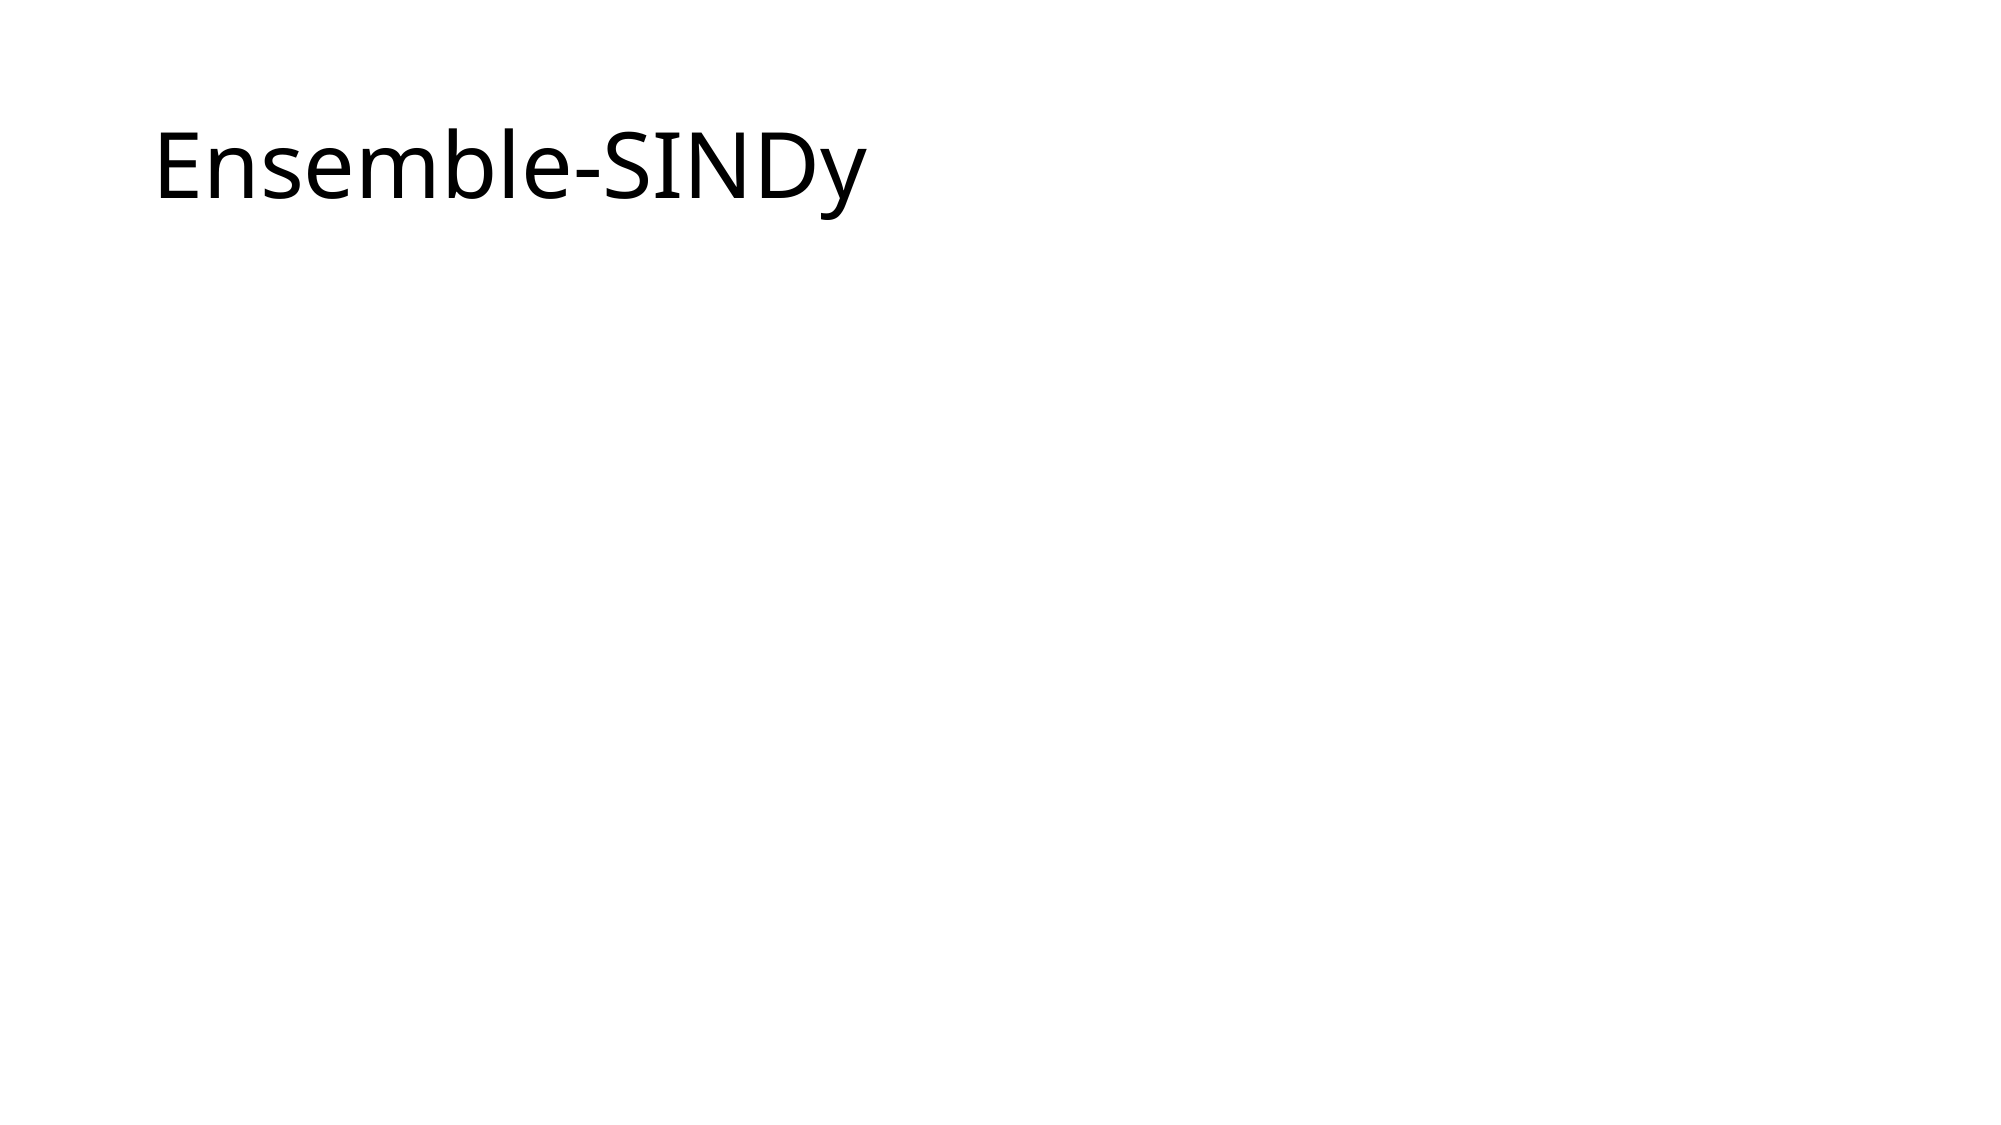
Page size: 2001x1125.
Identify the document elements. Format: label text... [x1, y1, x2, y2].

title Ensemble-SINDy [137, 59, 1863, 278]
